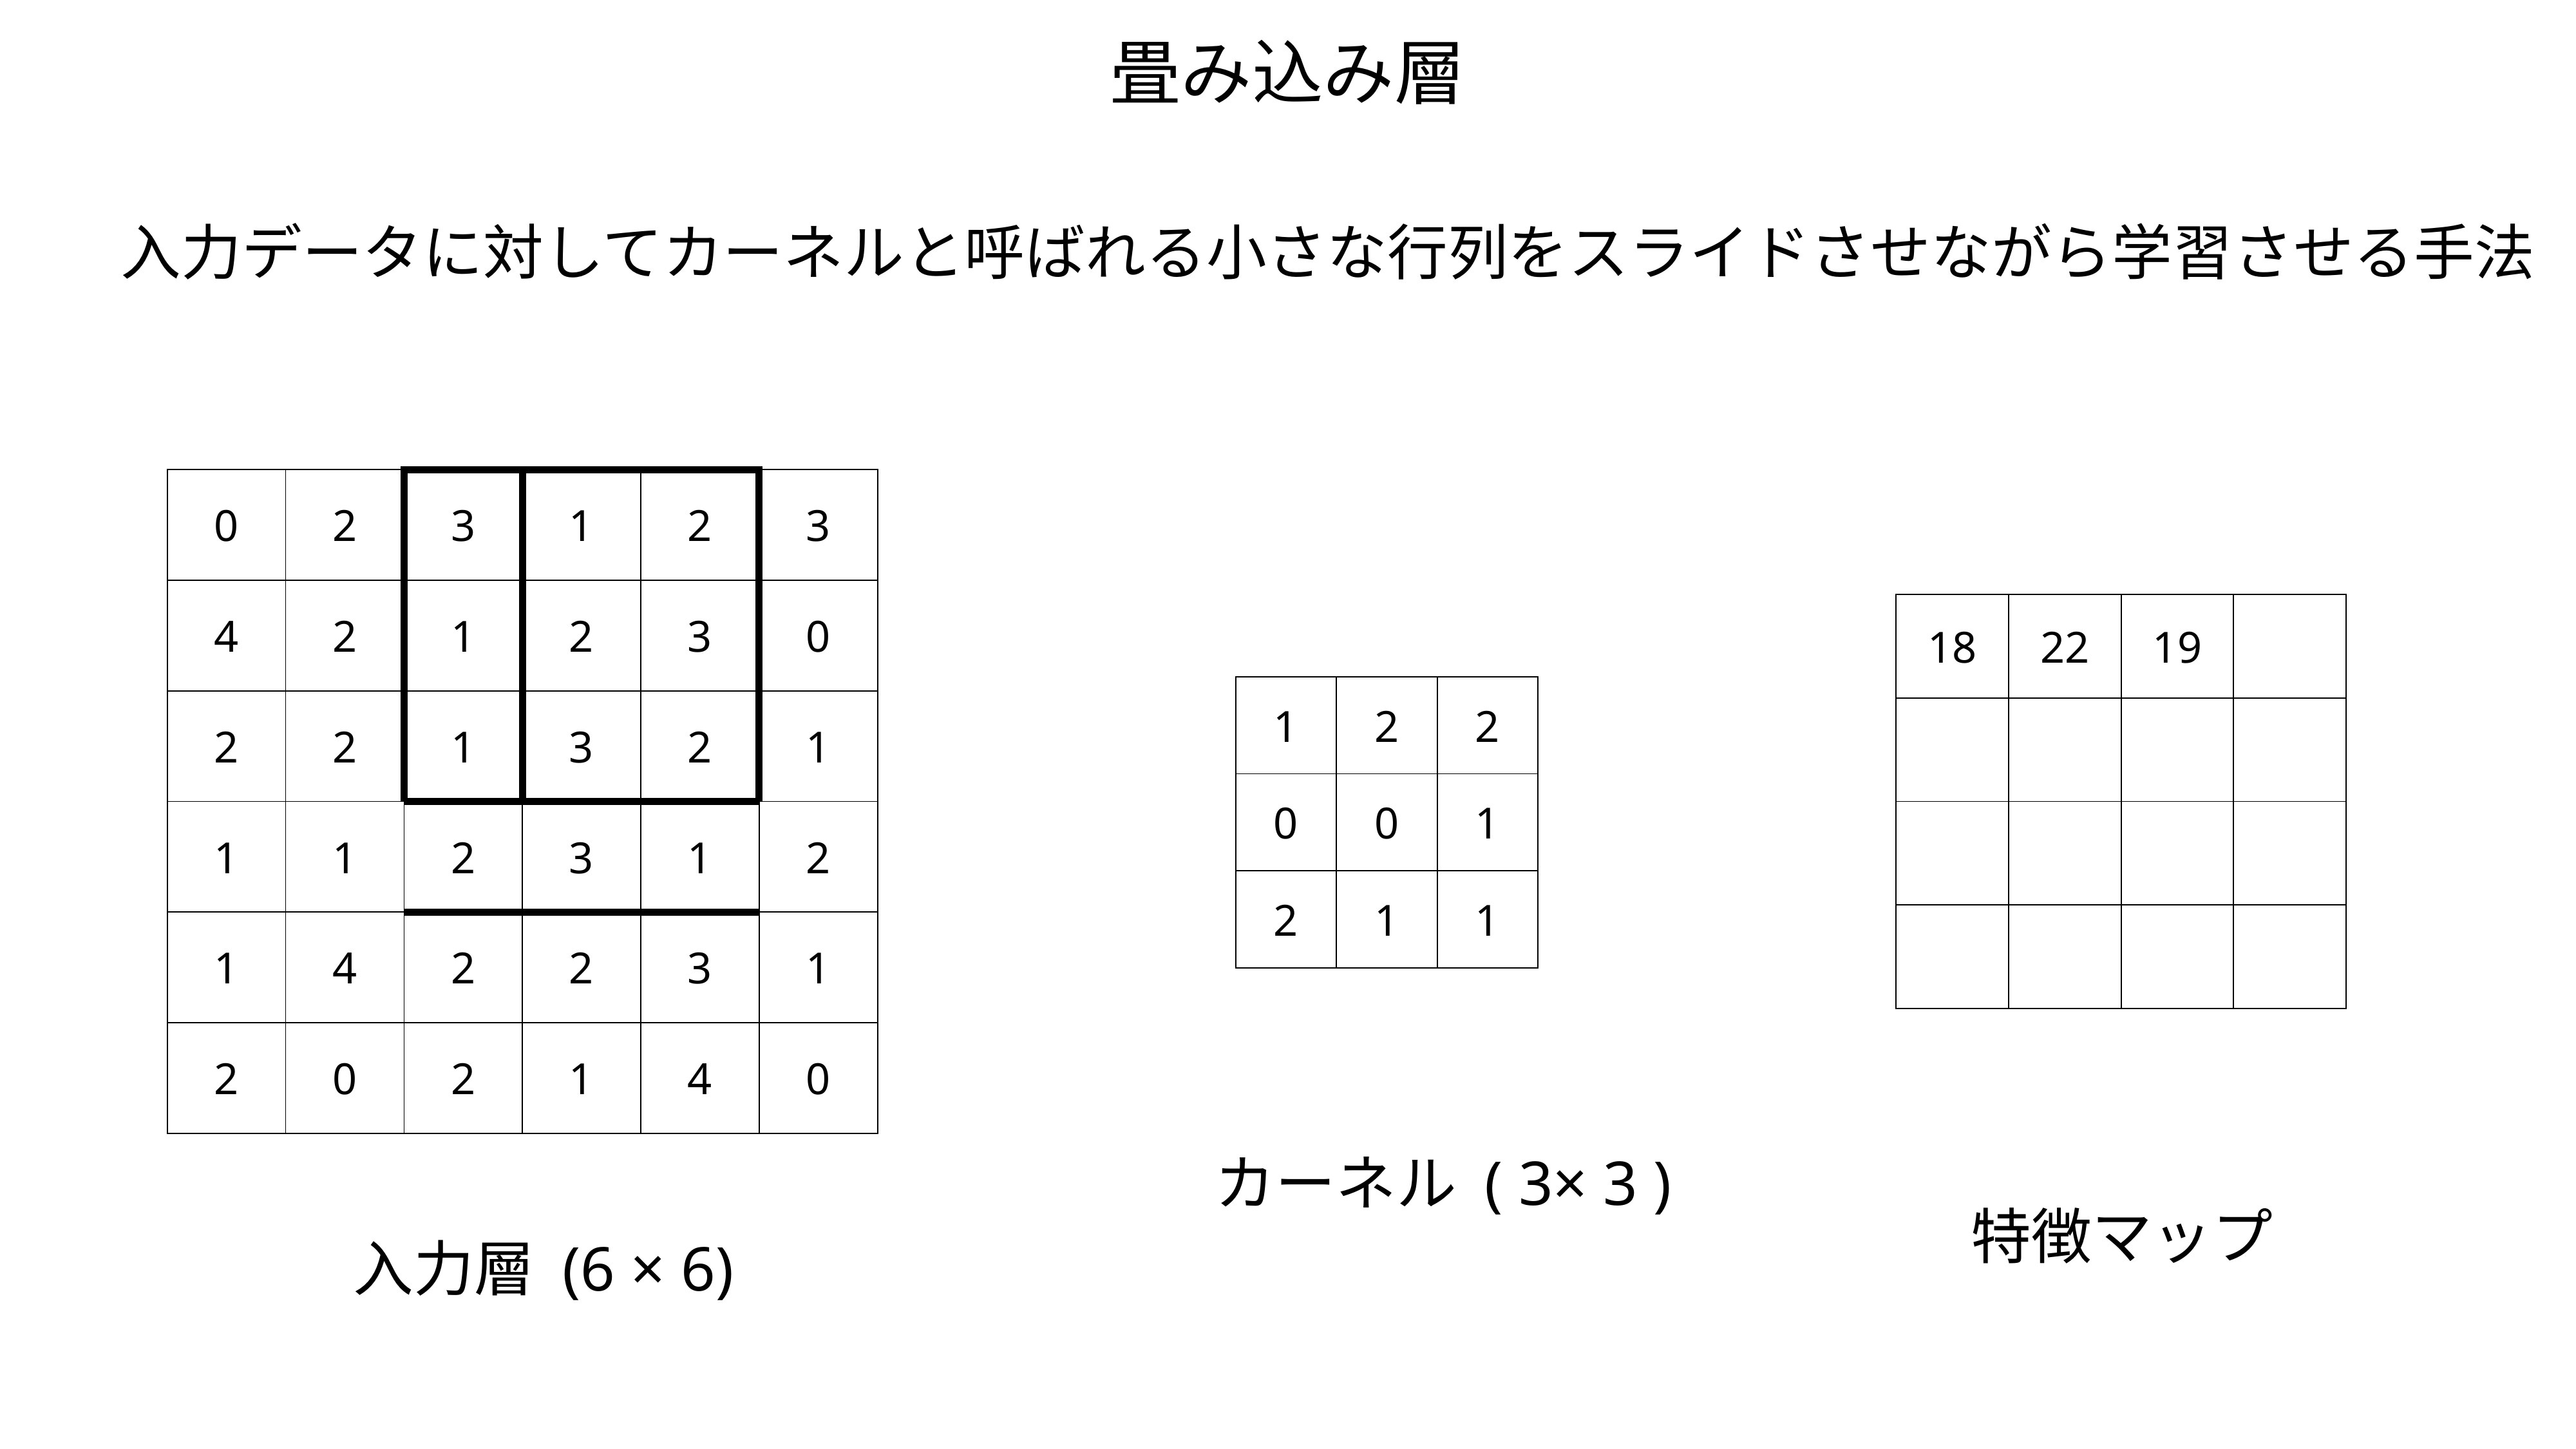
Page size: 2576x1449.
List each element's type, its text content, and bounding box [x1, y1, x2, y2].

table_cell [1897, 802, 2008, 904]
table_cell [2122, 699, 2233, 801]
table_header 1 [526, 473, 640, 580]
table_header 18 [1897, 595, 2008, 697]
table_cell 2 [286, 692, 401, 801]
table_cell 2 [526, 581, 640, 690]
table_cell 4 [286, 913, 404, 1022]
table_cell 2 [523, 916, 640, 1022]
table_cell 2 [168, 1023, 285, 1133]
table_cell [1897, 905, 2008, 1008]
table_cell 1 [1438, 774, 1537, 870]
table_cell 2 [404, 916, 522, 1022]
table_header [2234, 595, 2345, 697]
table_cell 2 [168, 692, 285, 801]
table_cell 0 [1337, 774, 1437, 870]
table_cell 2 [404, 1023, 522, 1133]
table_cell 0 [1236, 774, 1336, 870]
table_header 2 [641, 473, 755, 580]
table_cell 1 [408, 692, 519, 798]
table_cell 1 [762, 692, 877, 801]
table_cell [2122, 802, 2233, 904]
table_header 2 [1337, 677, 1437, 773]
table_cell 2 [404, 805, 522, 909]
table_cell [2009, 905, 2121, 1008]
table_cell 1 [286, 802, 404, 911]
table_cell 2 [286, 581, 401, 690]
table_cell 1 [168, 802, 285, 911]
table_cell 1 [408, 581, 519, 690]
table_cell 3 [641, 581, 755, 690]
table_cell 1 [1438, 871, 1537, 967]
table_cell 1 [1337, 871, 1437, 967]
table_cell 1 [760, 913, 877, 1022]
text_box カーネル ( 3× 3 ) [1209, 1148, 1678, 1224]
table_cell 0 [760, 1023, 877, 1133]
table_cell 1 [641, 805, 759, 909]
table_header 2 [1438, 677, 1537, 773]
table_header 0 [168, 470, 285, 580]
table_cell 3 [526, 692, 640, 798]
table_header 19 [2122, 595, 2233, 697]
text_box 畳み込み層 [1104, 32, 1472, 120]
table_cell 2 [1236, 871, 1336, 967]
table_cell [2234, 699, 2345, 801]
table_cell [1897, 699, 2008, 801]
table_cell 1 [168, 913, 285, 1022]
table_cell [2009, 802, 2121, 904]
text_box 入力データに対してカーネルと呼ばれる小さな行列をスライドさせながら学習させる手法 [115, 216, 2540, 293]
text_box 入力層 (6 × 6) [348, 1233, 740, 1310]
table_header 3 [762, 470, 877, 580]
text_box 特徴マップ [1965, 1201, 2278, 1277]
table_header 1 [1236, 677, 1336, 773]
table_header 2 [286, 470, 401, 580]
table_cell 1 [523, 1023, 640, 1133]
table_cell [2009, 699, 2121, 801]
table_header 22 [2009, 595, 2121, 697]
table_cell 3 [523, 805, 640, 909]
table_cell 0 [762, 581, 877, 690]
table_cell 2 [760, 802, 877, 911]
table_cell 4 [168, 581, 285, 690]
table_cell 3 [641, 916, 759, 1022]
table_cell 4 [641, 1023, 759, 1133]
table_cell 0 [286, 1023, 404, 1133]
table_cell [2122, 905, 2233, 1008]
table_cell [2234, 802, 2345, 904]
table_cell [2234, 905, 2345, 1008]
table_cell 2 [641, 692, 755, 798]
table_header 3 [408, 473, 519, 580]
